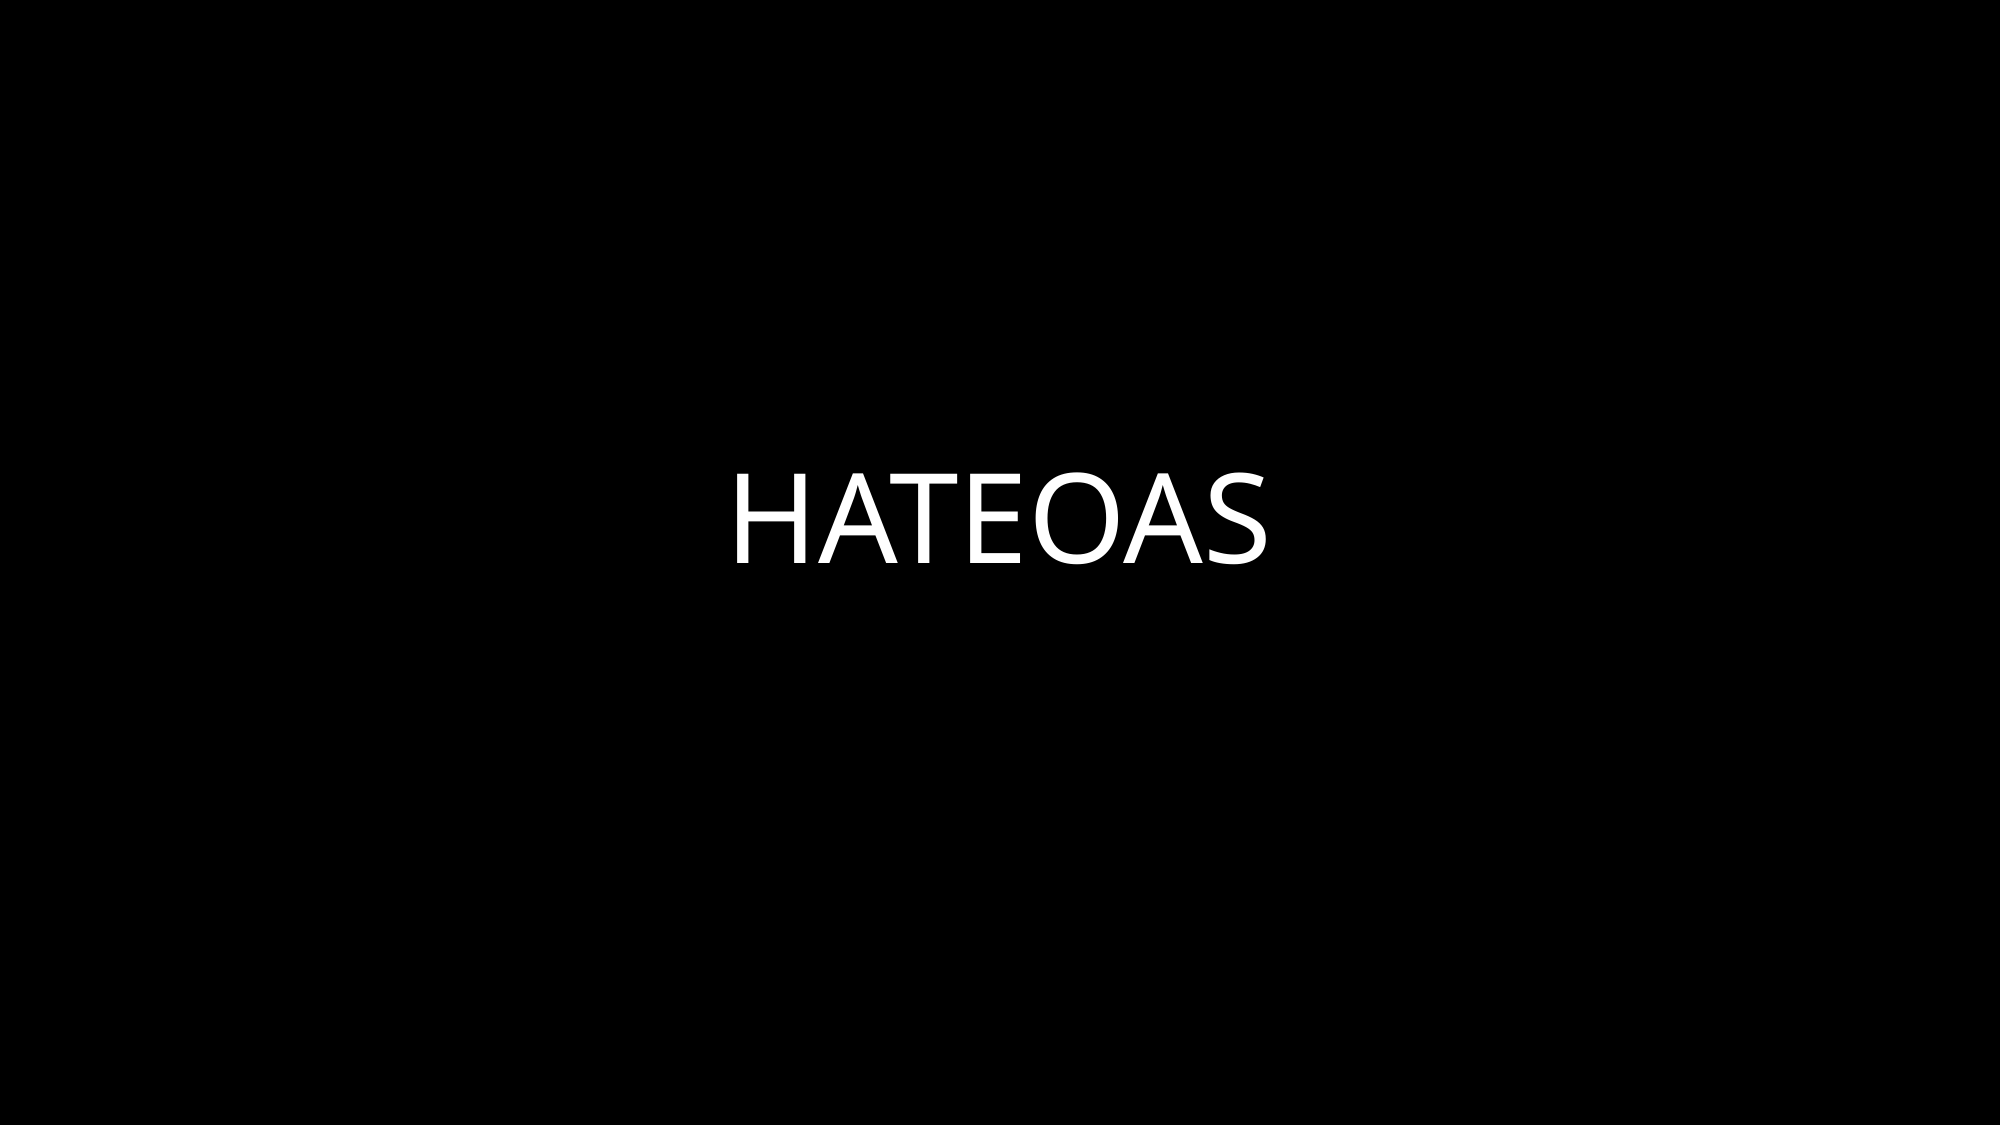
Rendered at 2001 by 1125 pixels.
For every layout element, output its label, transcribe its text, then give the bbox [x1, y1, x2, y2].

title HATEOAS [136, 280, 1862, 749]
